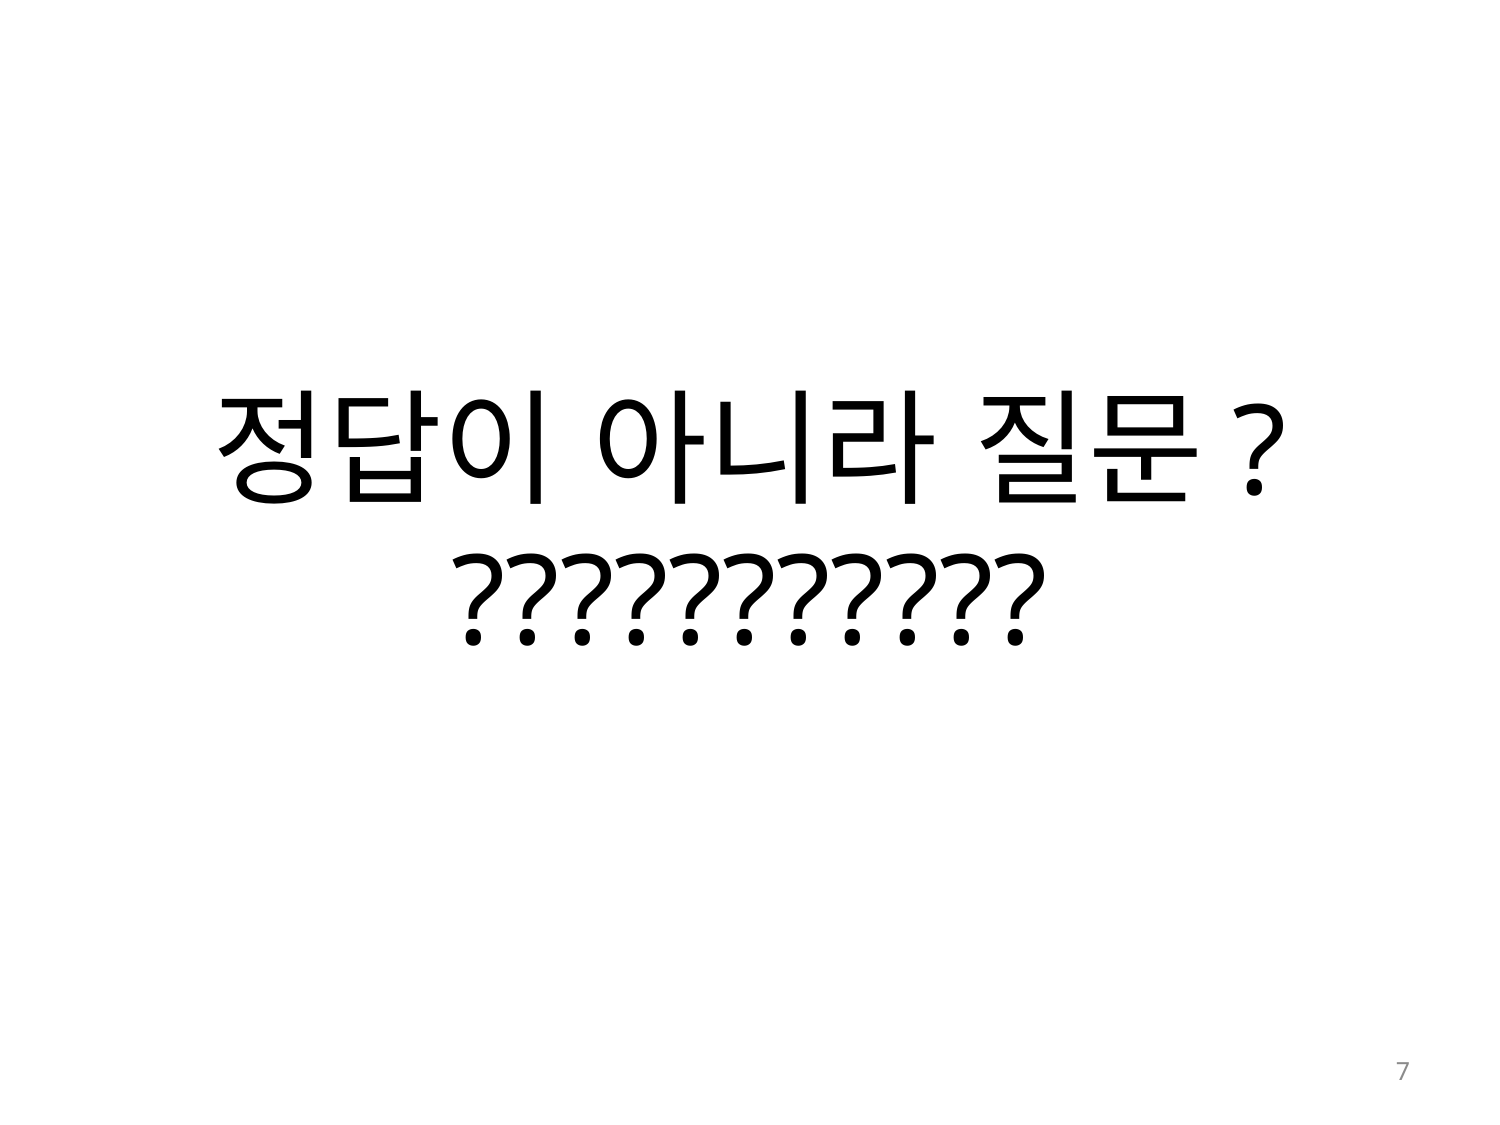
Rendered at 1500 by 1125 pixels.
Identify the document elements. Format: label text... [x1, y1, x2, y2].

slide_number 7 [1074, 1042, 1425, 1103]
title 정답이 아니라 질문? ??????????? [112, 160, 1388, 878]
